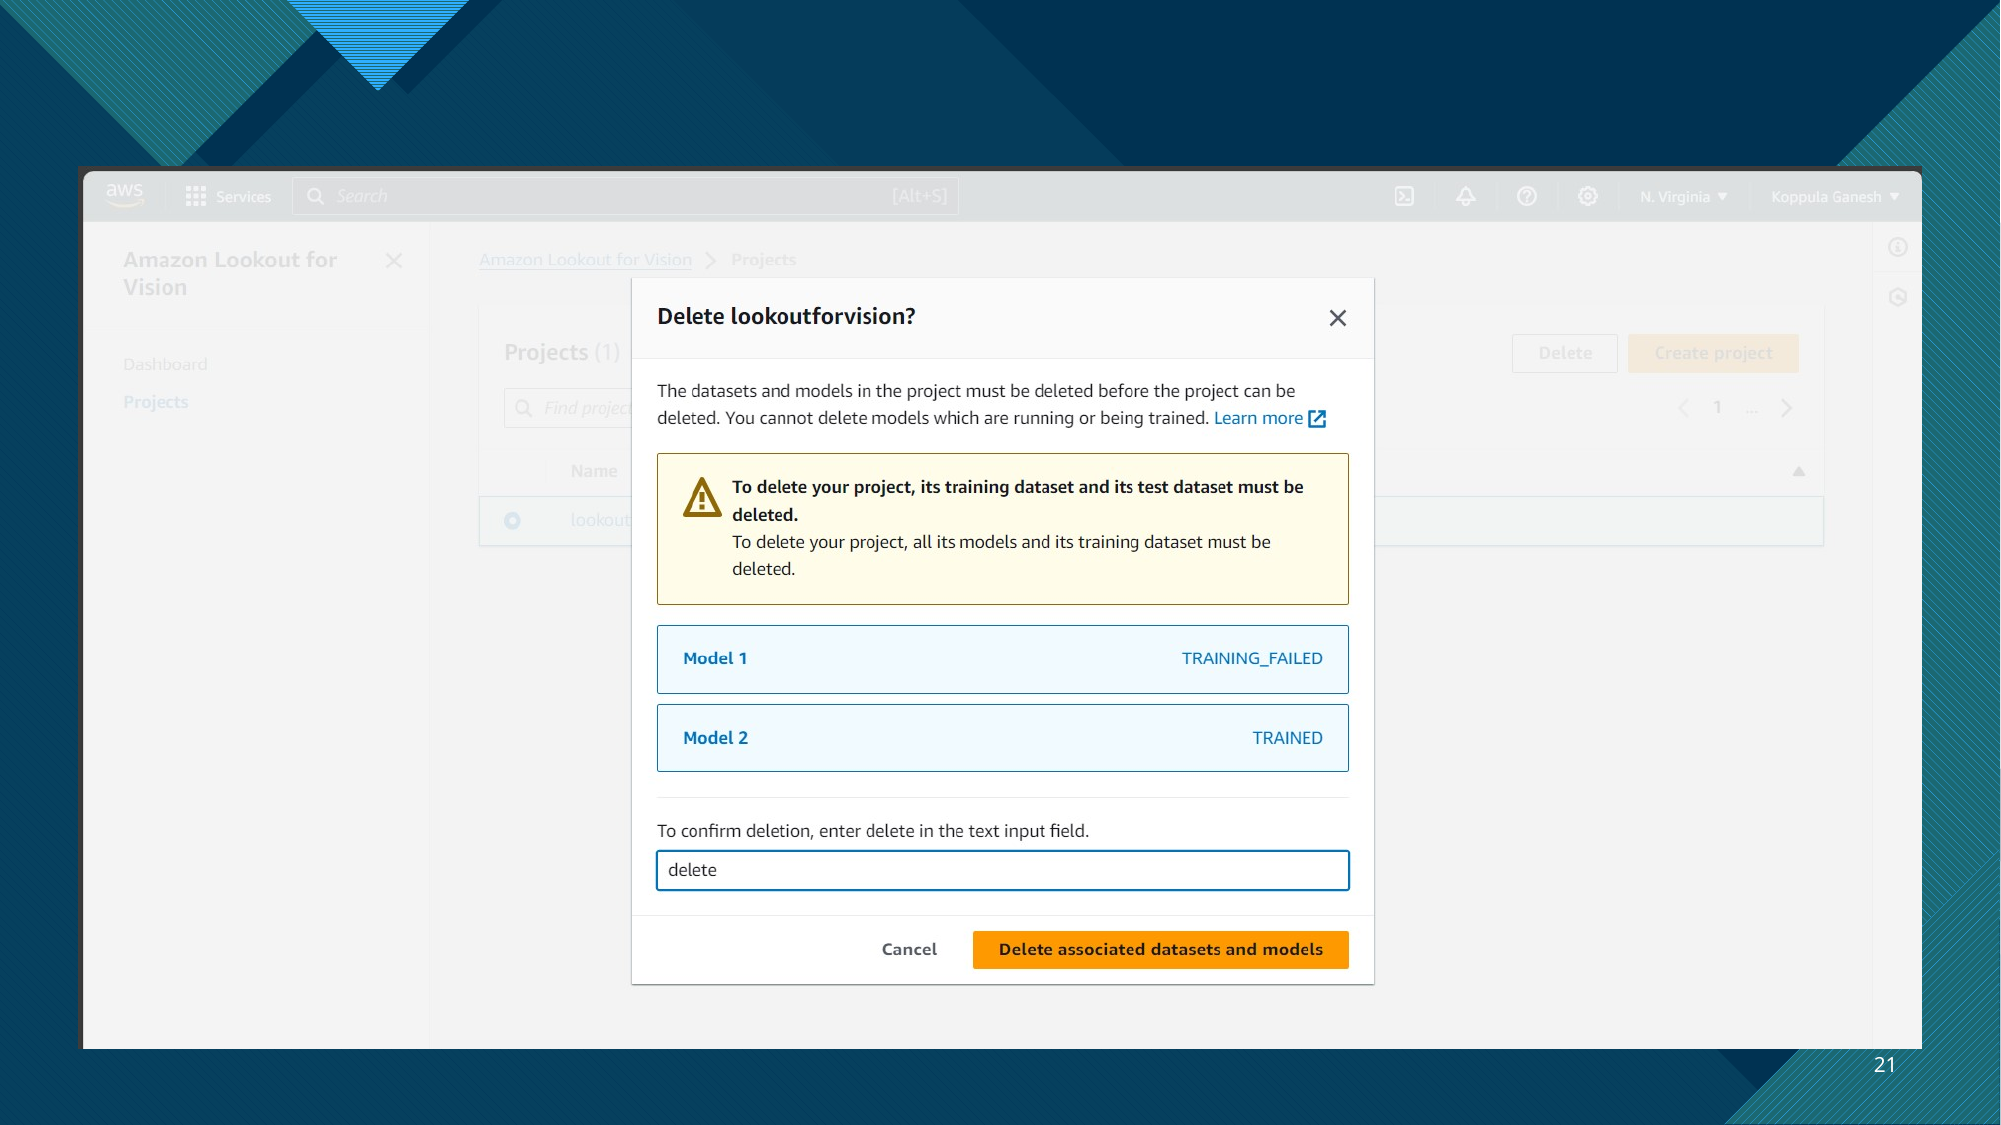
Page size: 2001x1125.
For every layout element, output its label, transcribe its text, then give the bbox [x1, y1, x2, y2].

slide_number 21 [1845, 1049, 1913, 1096]
picture [79, 166, 1922, 1049]
